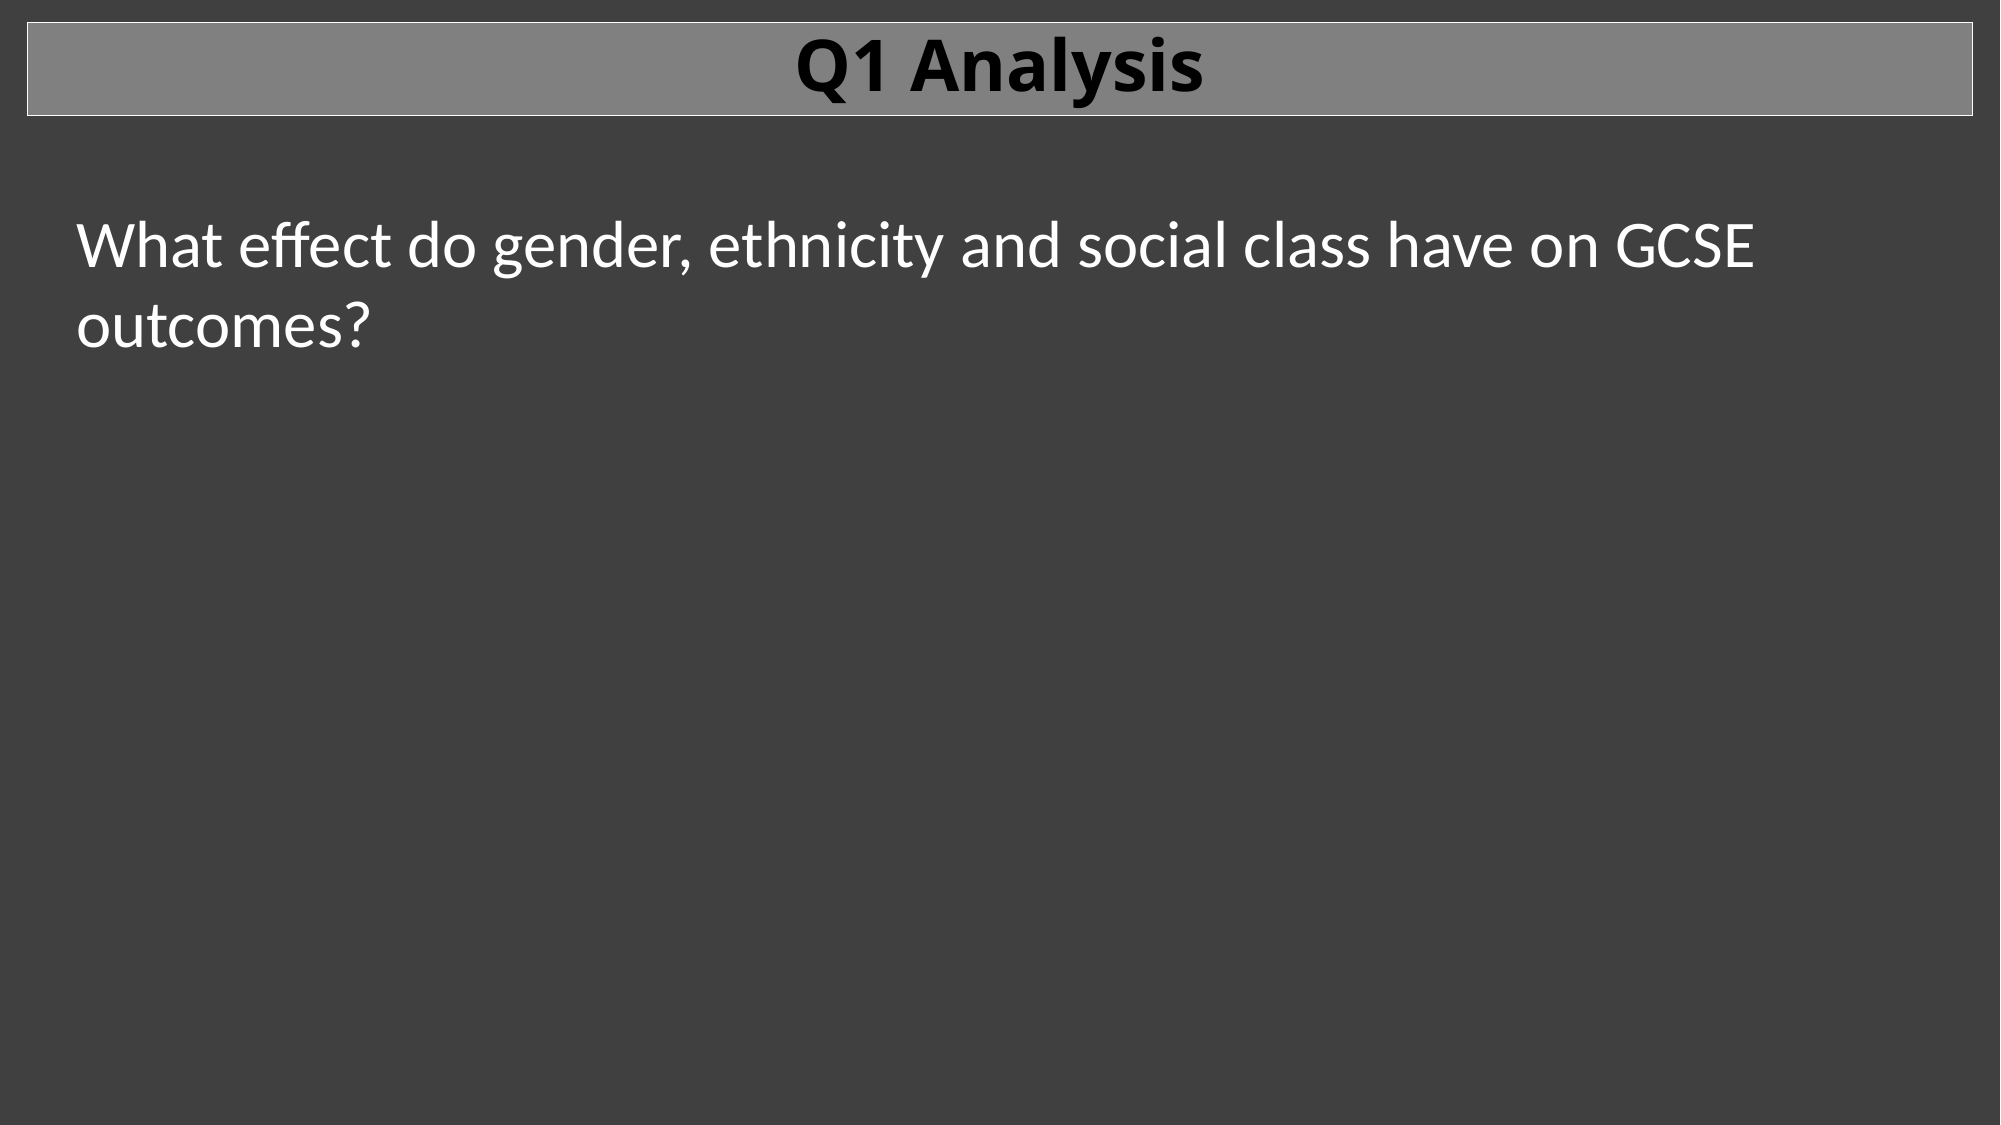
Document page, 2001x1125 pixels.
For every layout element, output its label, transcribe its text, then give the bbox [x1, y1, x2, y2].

title Q1 Analysis [27, 22, 1973, 116]
text_box What effect do gender, ethnicity and social class have on GCSE outcomes? [0, 193, 1932, 368]
